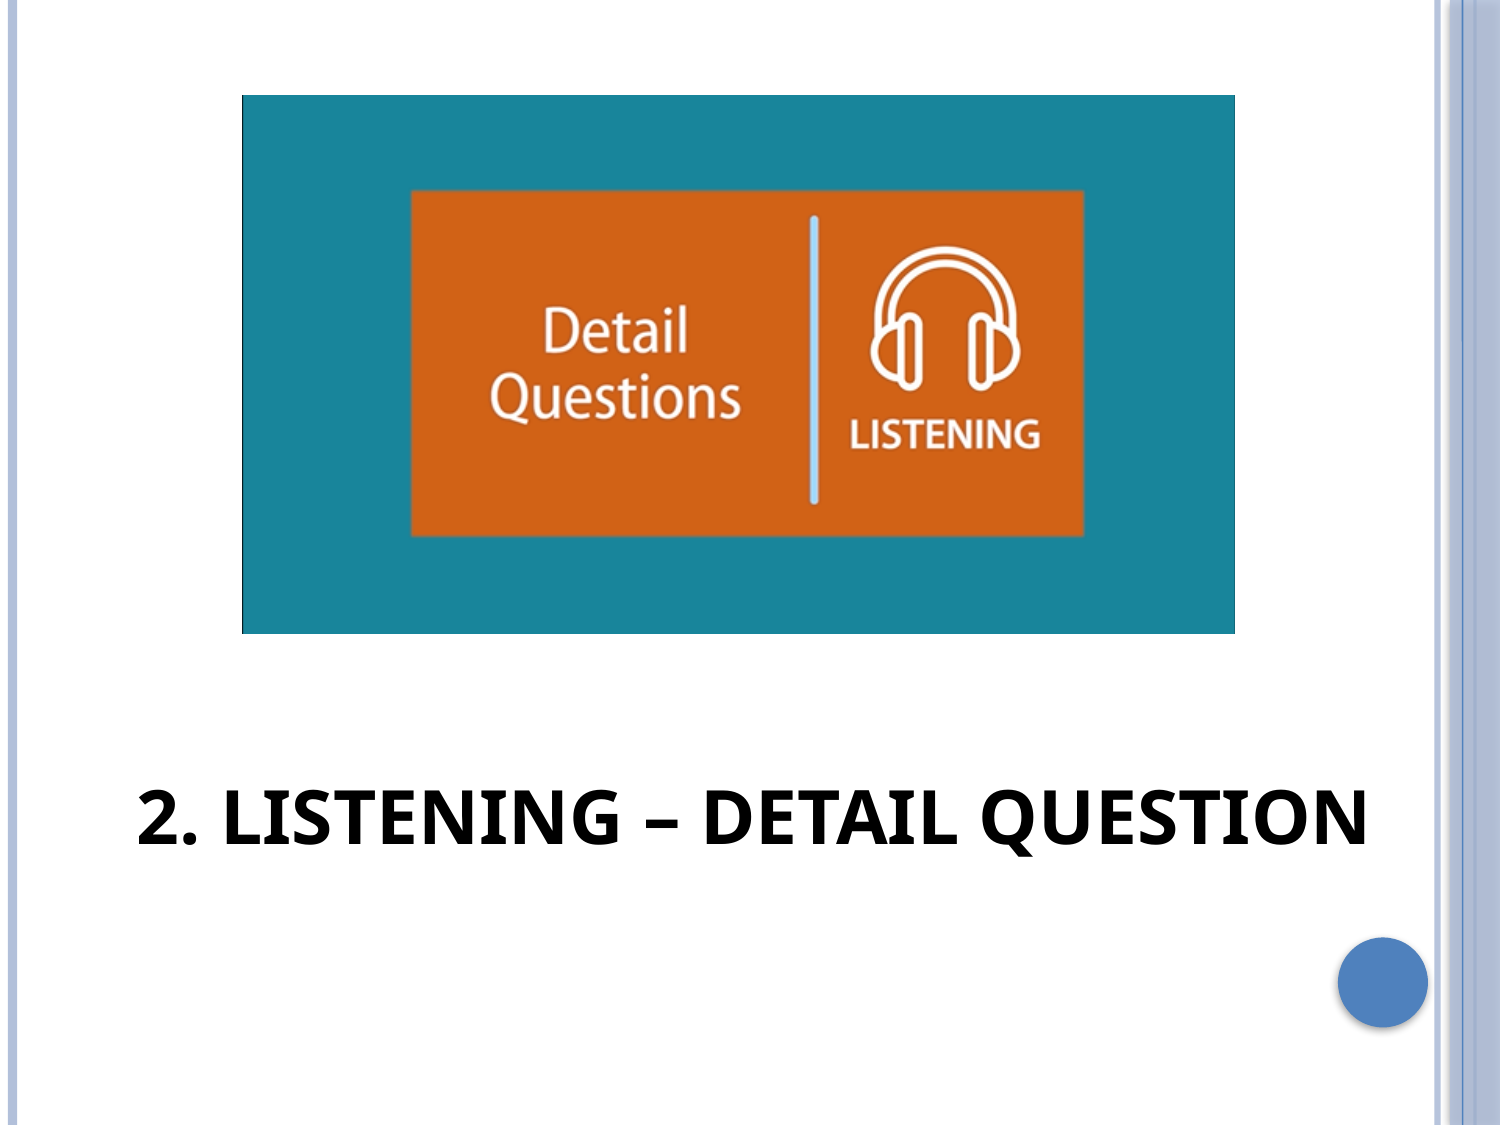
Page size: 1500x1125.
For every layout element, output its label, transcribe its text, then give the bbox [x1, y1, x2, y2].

text_box 2. LISTENING – DETAIL QUESTION [121, 761, 1388, 867]
picture [241, 94, 1236, 634]
